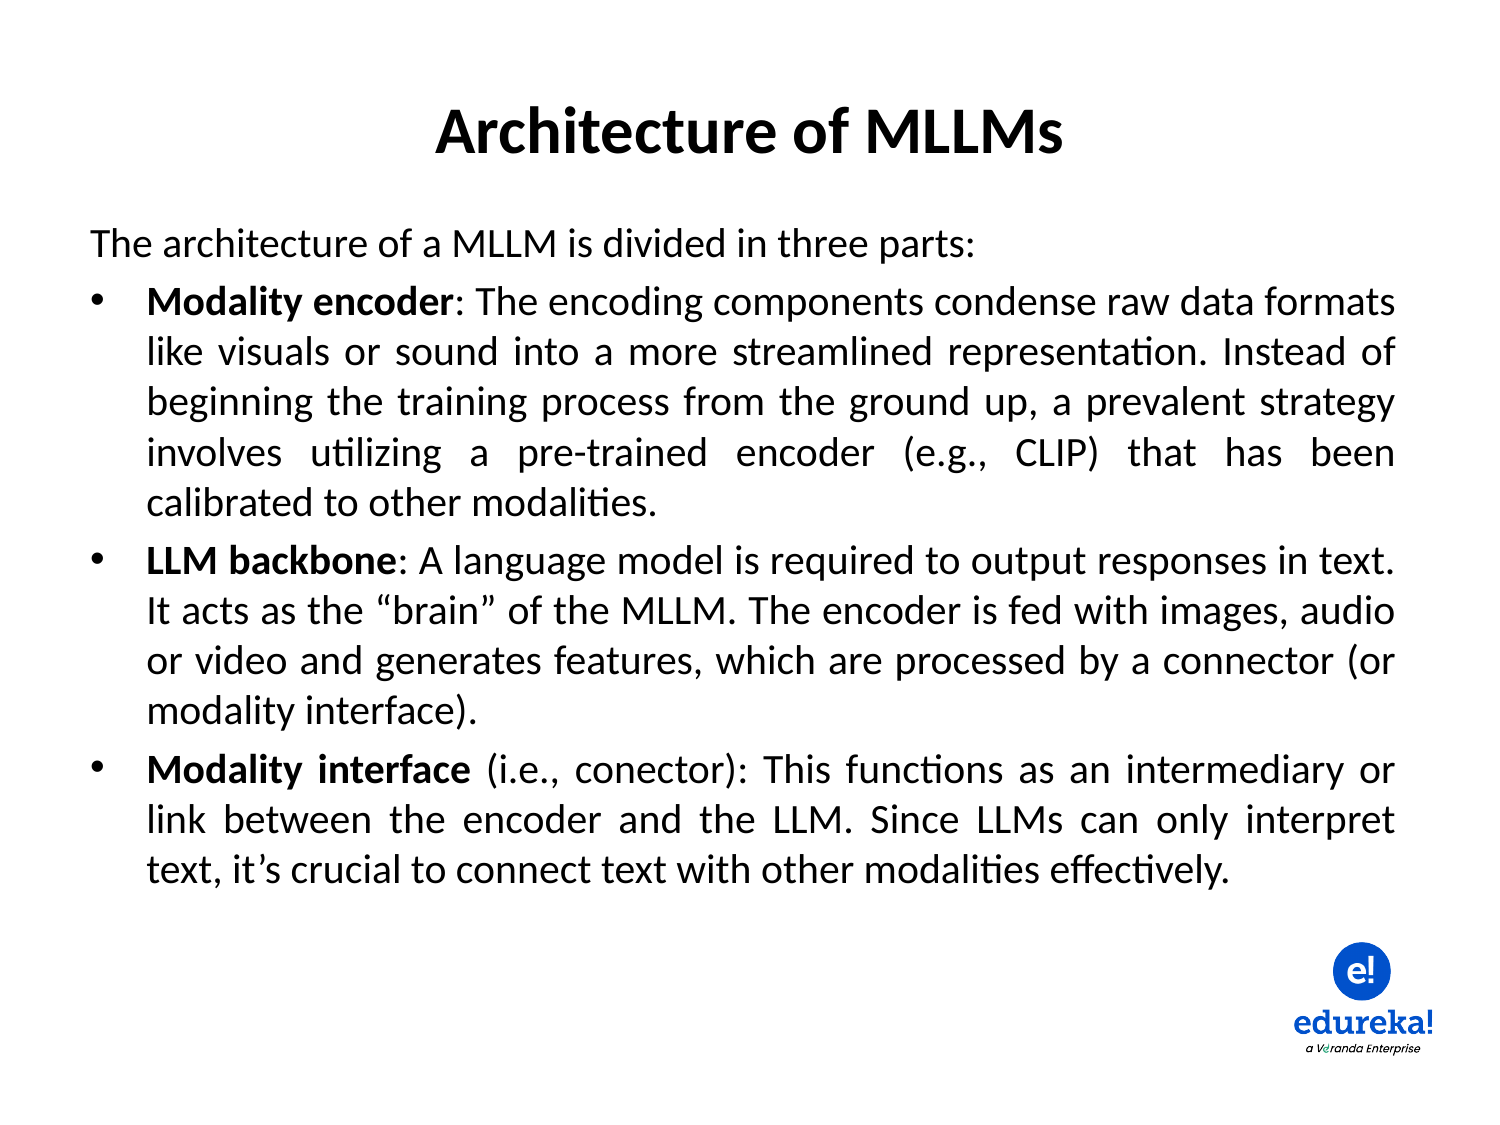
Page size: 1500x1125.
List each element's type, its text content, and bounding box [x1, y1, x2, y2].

title Architecture of MLLMs [75, 45, 1425, 209]
picture [1293, 928, 1434, 1069]
list The architecture of a MLLM is divided in three parts: Modality encoder: The encoding components condense raw data formats like visuals or sound into a more streamlined representation. Instead of beginning the training process from the ground up, a prevalent strategy involves utilizing a pre-trained encoder (e.g., CLIP) that has been calibrated to other modalities. LLM backbone: A language model is required to output responses in text. It acts as the “brain” of the MLLM. The encoder is fed with images, audio or video and generates features, which are processed by a connector (or modality interface). Modality interface (i.e., conector): This functions as an intermediary or link between the encoder and the LLM. Since LLMs can only interpret text, it’s crucial to connect text with other modalities effectively. [75, 208, 1412, 1005]
